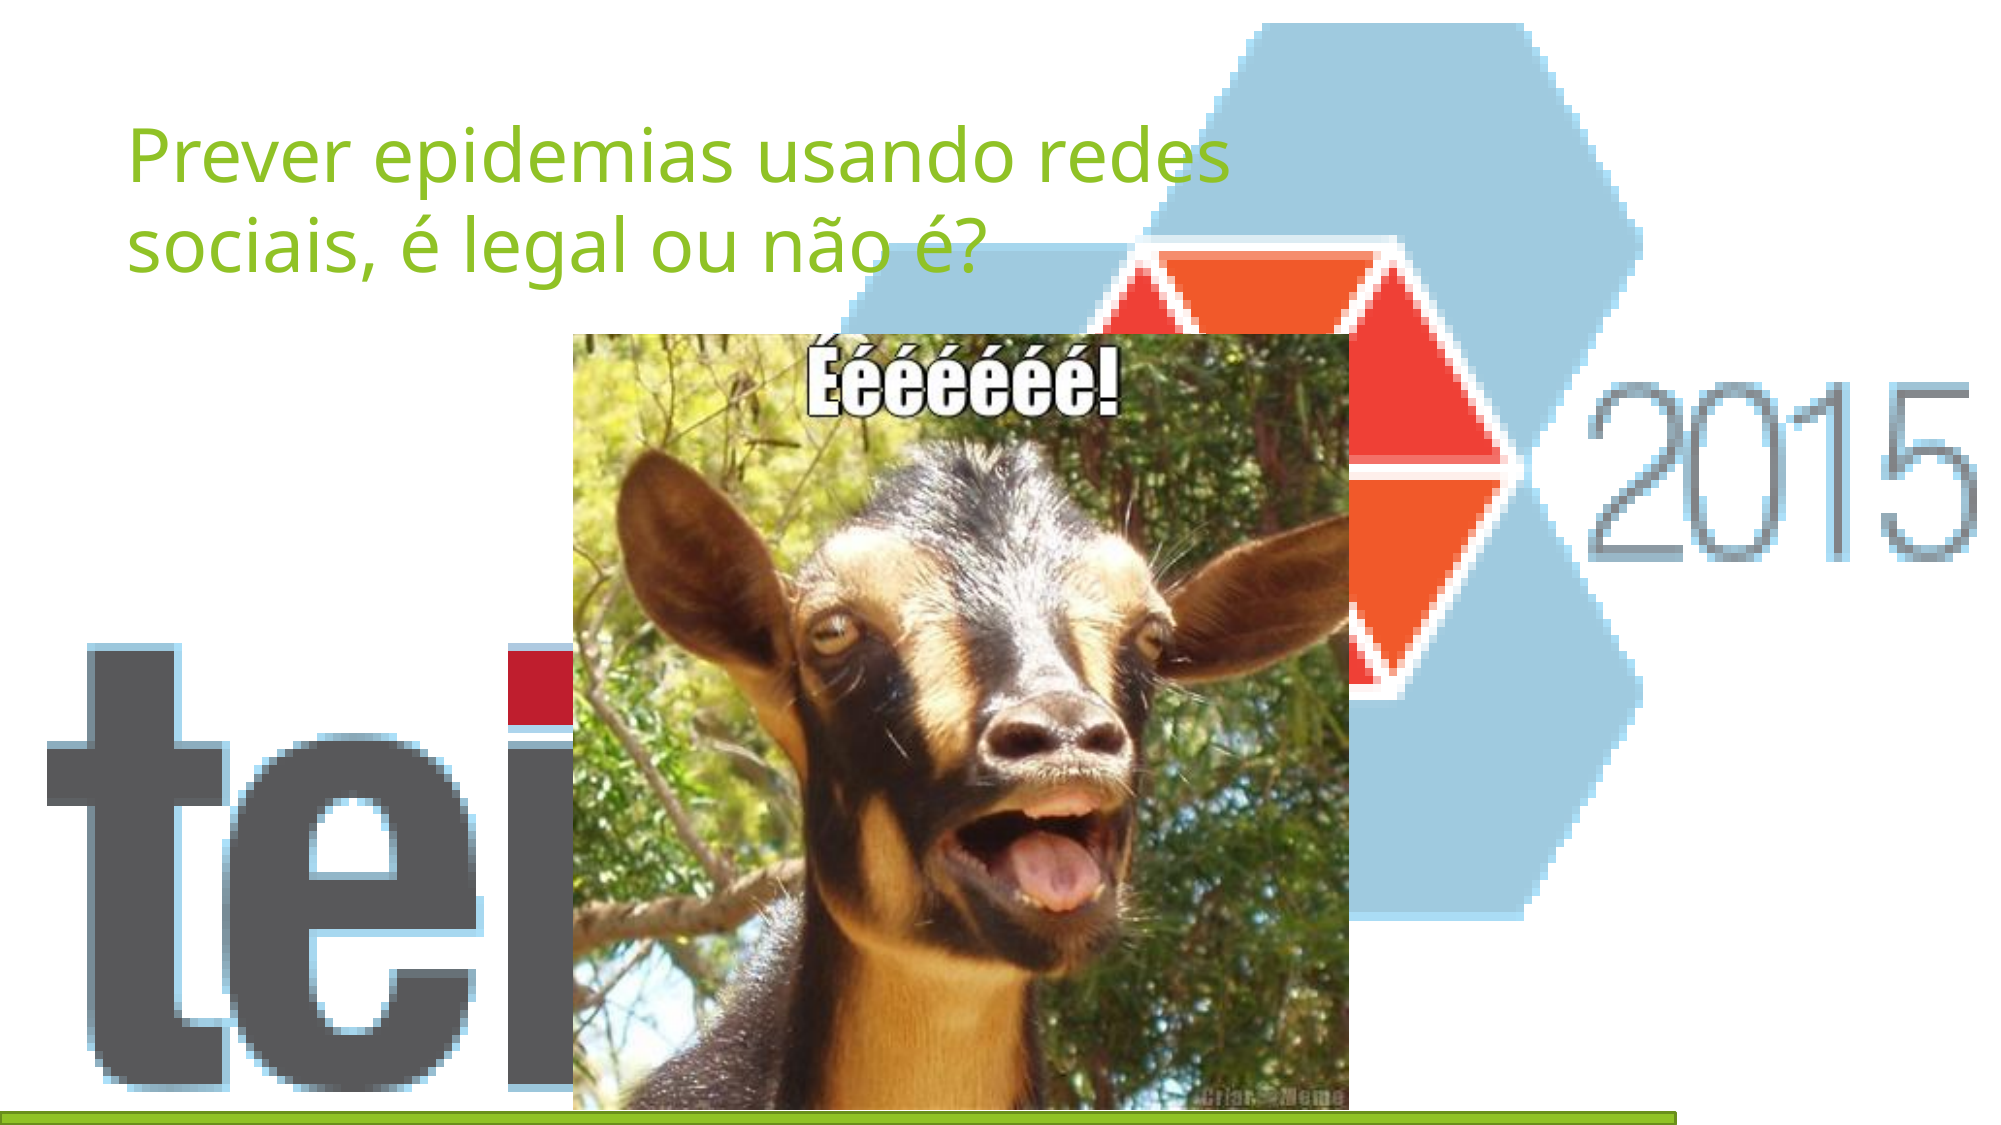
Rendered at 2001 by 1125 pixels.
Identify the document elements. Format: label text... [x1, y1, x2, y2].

picture [0, 0, 2001, 1125]
text_box [0, 1111, 1677, 1125]
title Prever epidemias usando redes sociais, é legal ou não é? [111, 99, 1522, 317]
